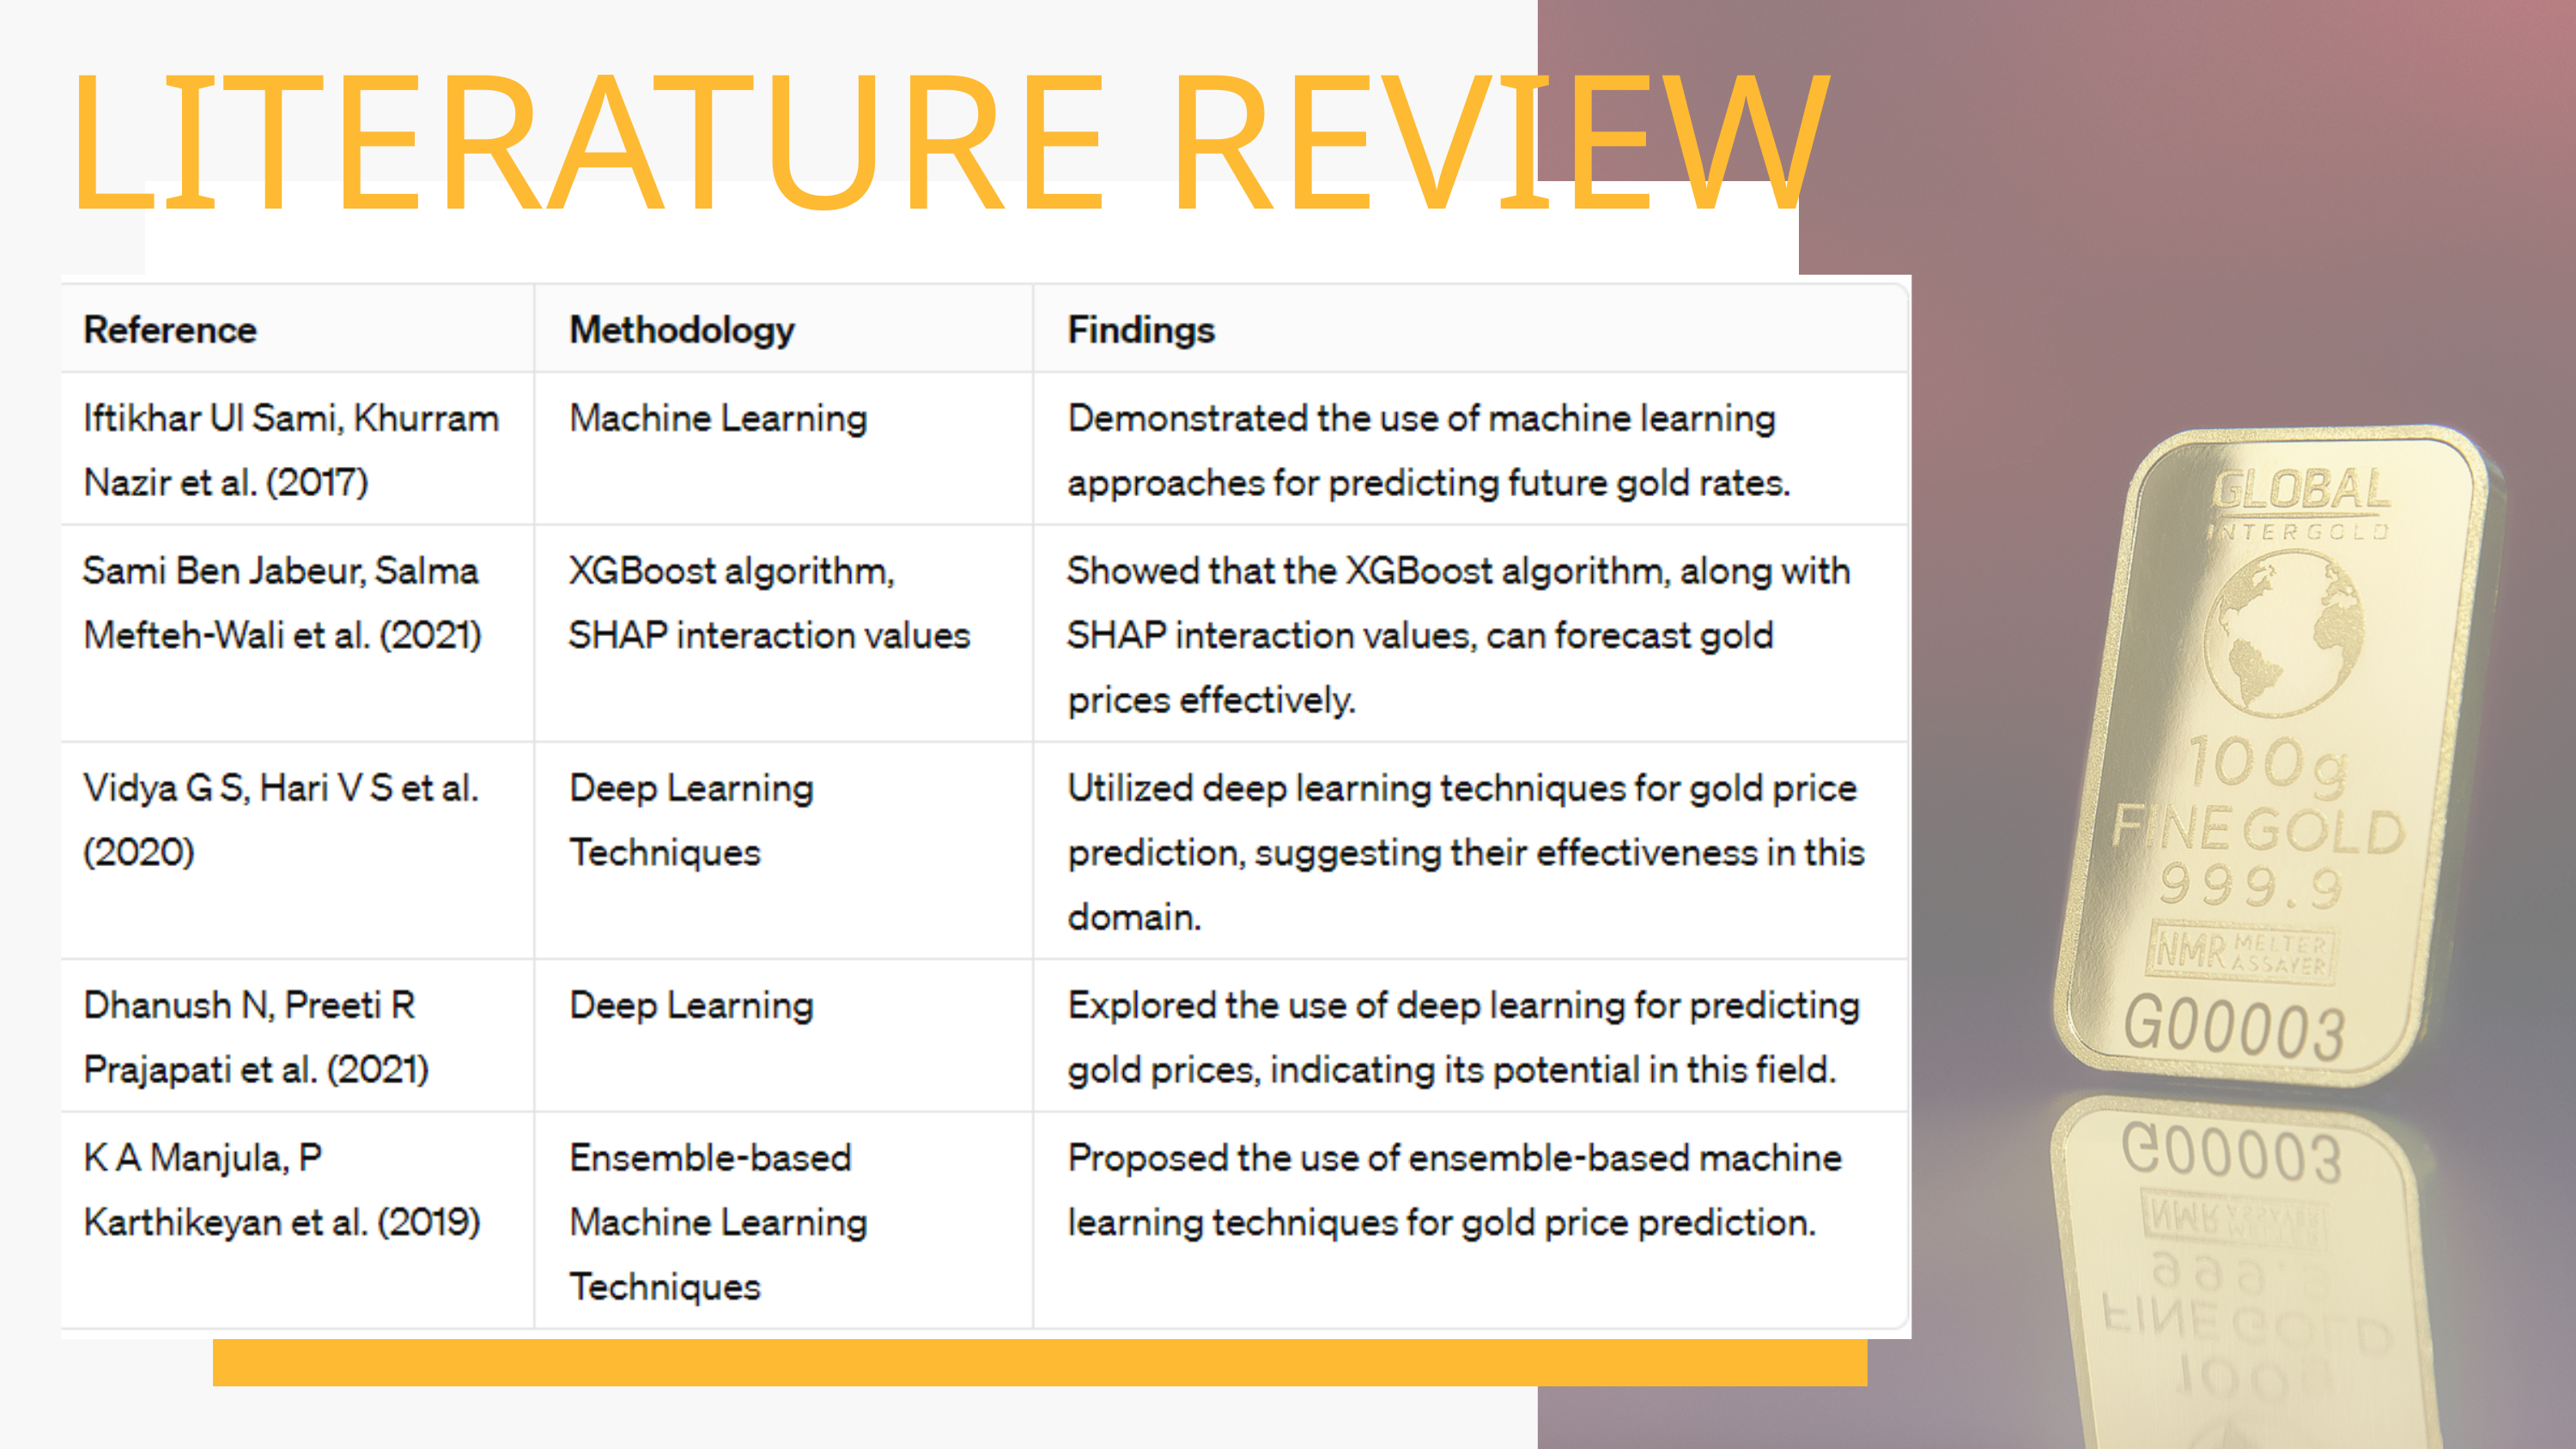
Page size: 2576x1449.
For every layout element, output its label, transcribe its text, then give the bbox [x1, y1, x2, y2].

text_box [1801, 275, 1912, 1339]
text_box [1537, 0, 2576, 1449]
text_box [213, 319, 1868, 1387]
text_box [61, 275, 208, 1339]
text_box LITERATURE REVIEW [61, 65, 2057, 247]
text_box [144, 180, 1800, 1227]
